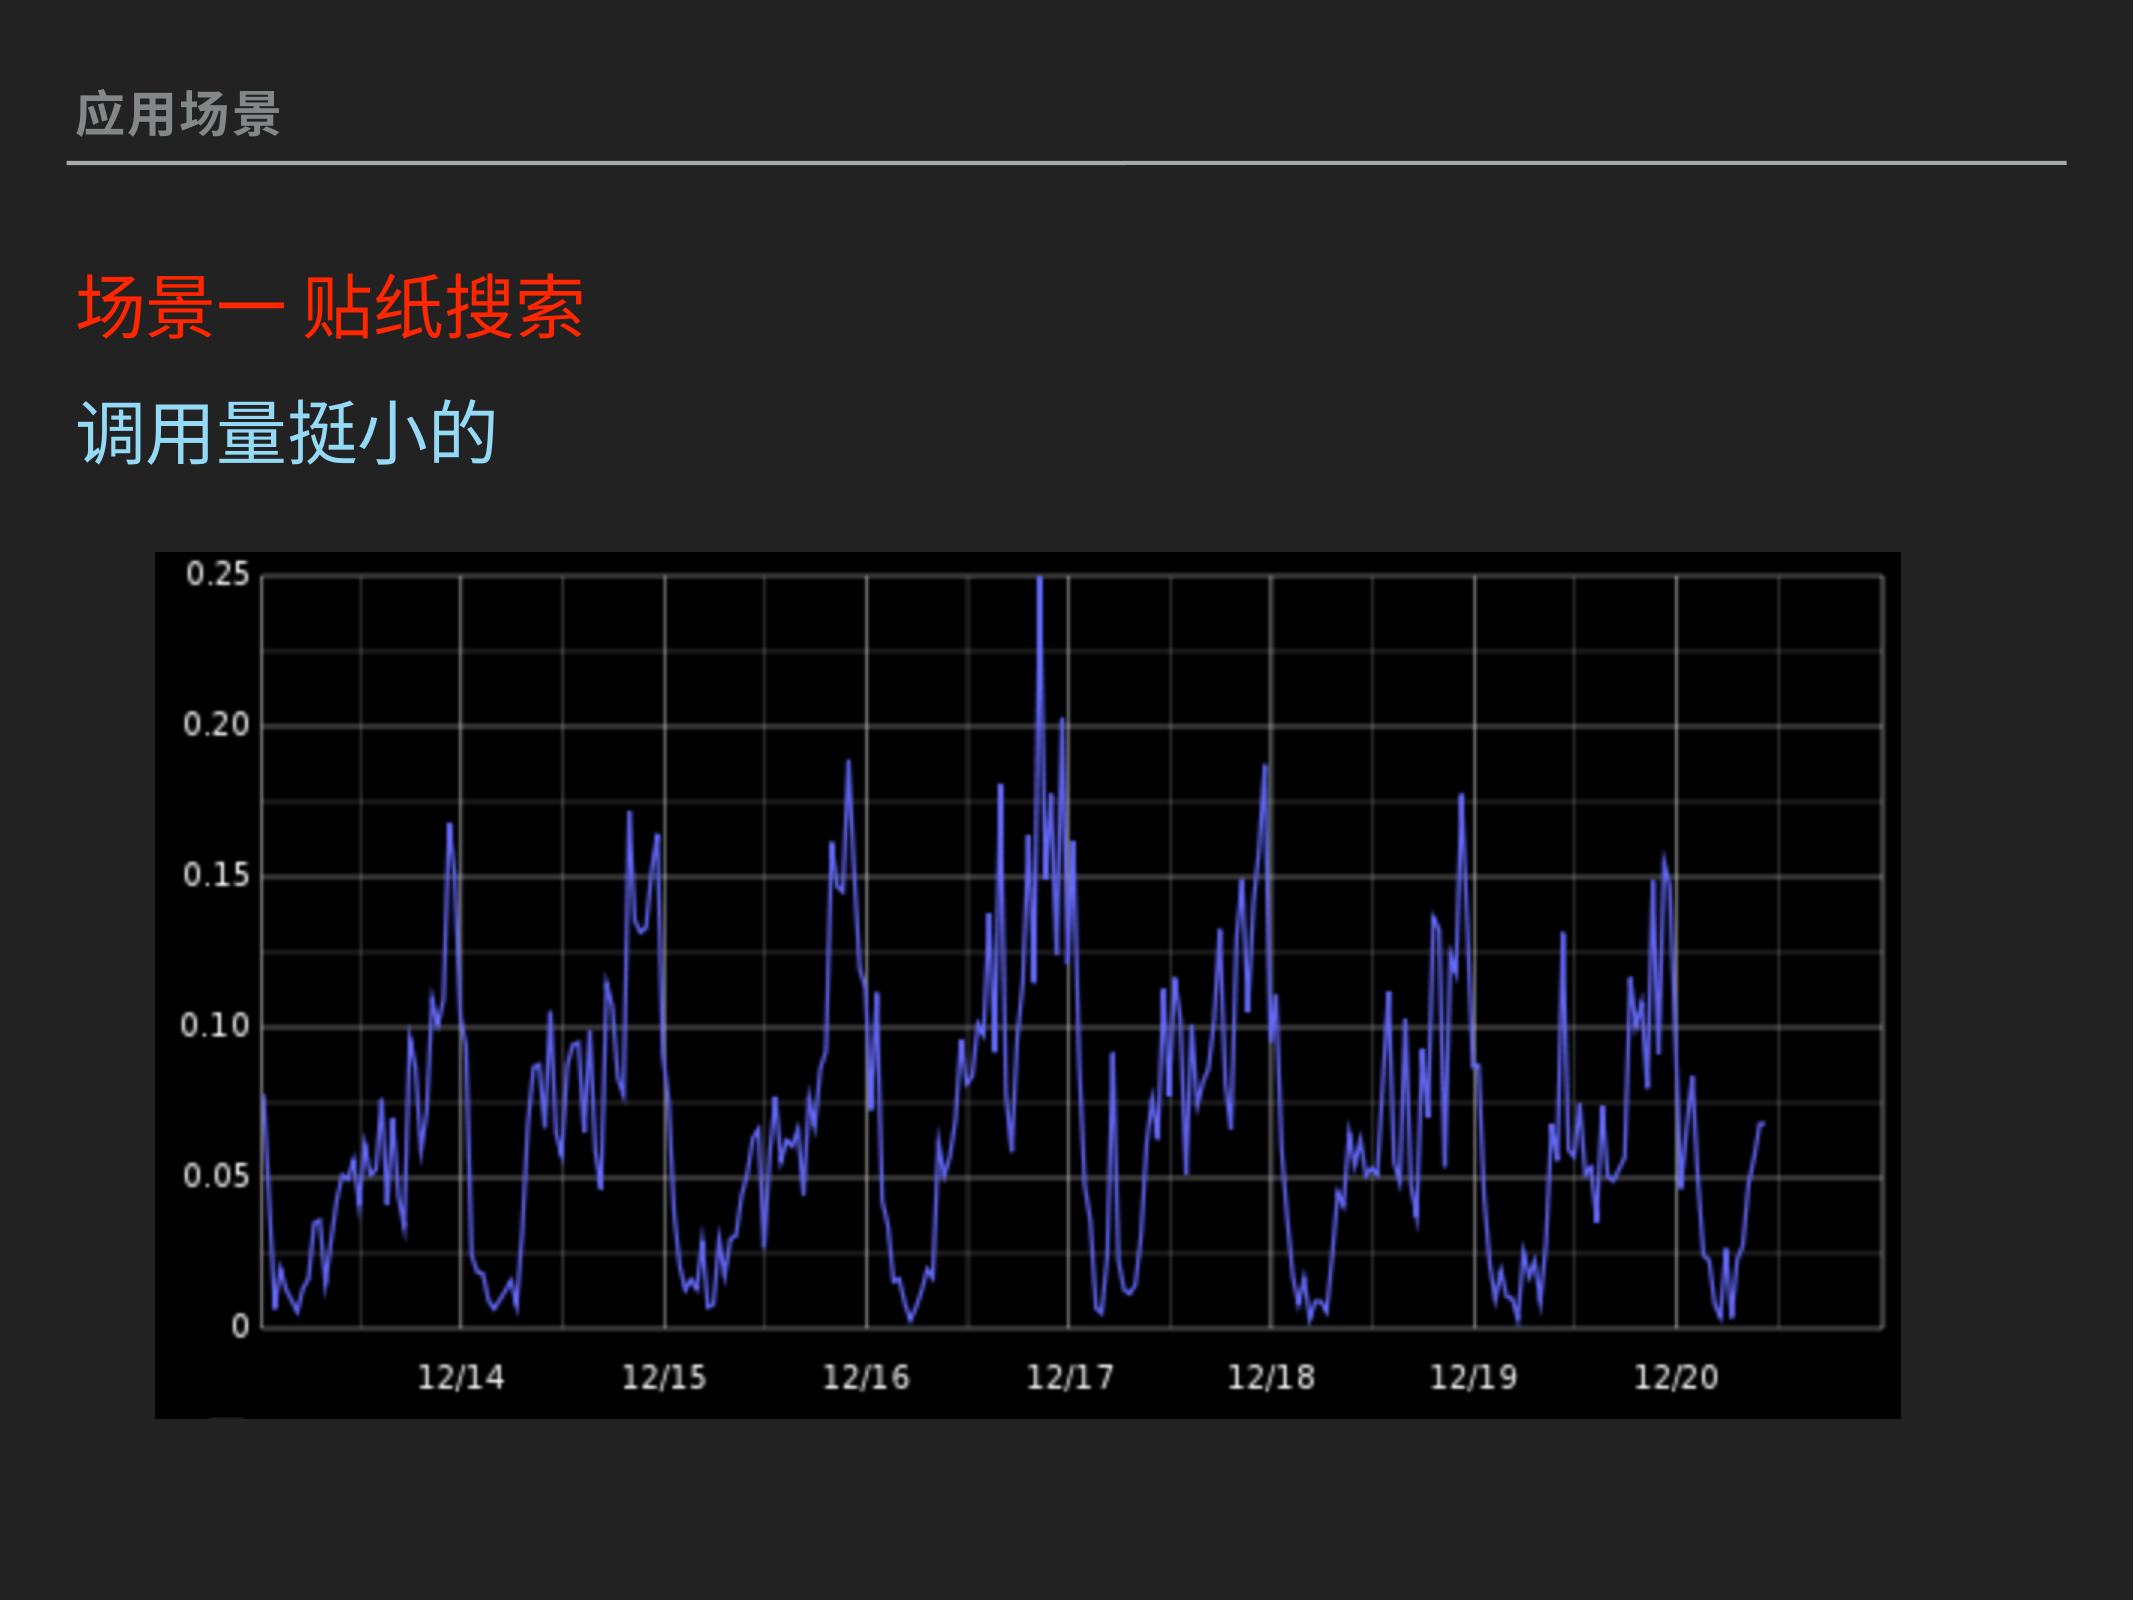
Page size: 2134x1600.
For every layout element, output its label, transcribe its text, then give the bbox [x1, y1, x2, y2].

list 应用场景 [66, 64, 1901, 151]
picture [155, 551, 1902, 1419]
list 场景一 贴纸搜索 调用量挺小的 [66, 253, 2068, 1571]
